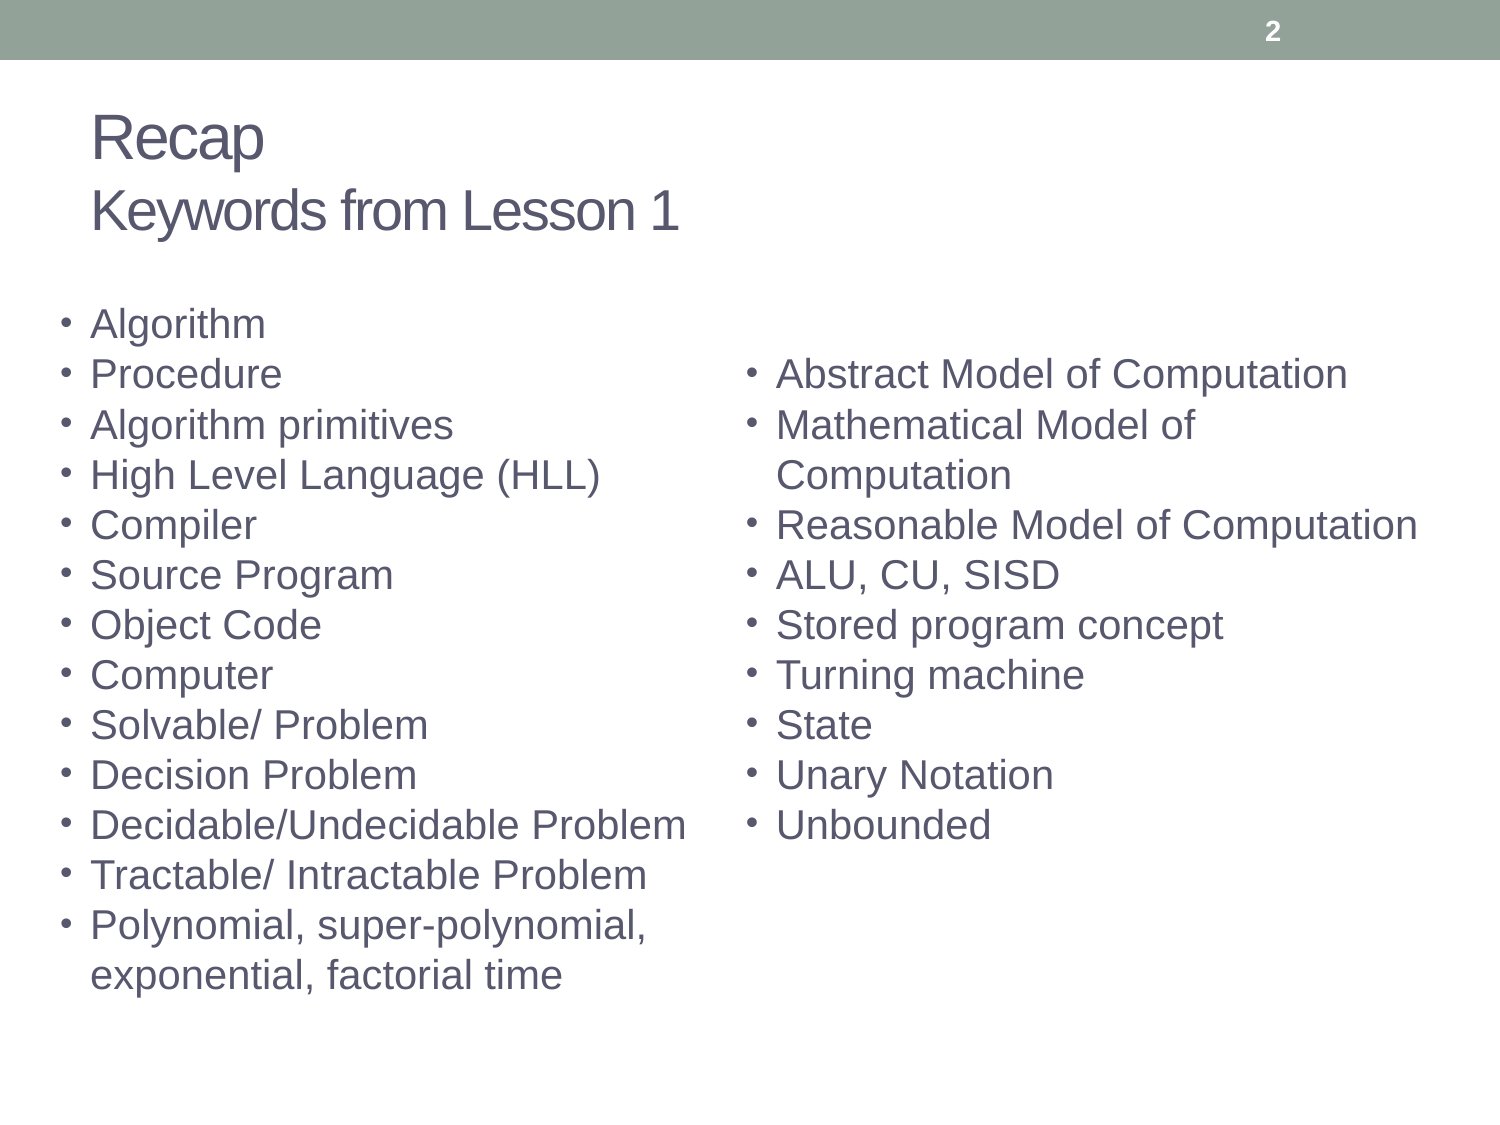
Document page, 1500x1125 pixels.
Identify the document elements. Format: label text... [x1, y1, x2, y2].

slide_number 2 [1250, 3, 1425, 57]
list Algorithm Procedure Algorithm primitives High Level Language (HLL) Compiler Source Program Object Code Computer Solvable/ Problem Decision Problem Decidable/Undecidable Problem Tractable/ Intractable Problem Polynomial, super-polynomial, exponential, factorial time Abstract Model of Computation Mathematical Model of Computation Reasonable Model of Computation ALU, CU, SISD Stored program concept Turning machine State Unary Notation Unbounded [45, 289, 1447, 1051]
title Recap Keywords from Lesson 1 [75, 87, 1425, 250]
